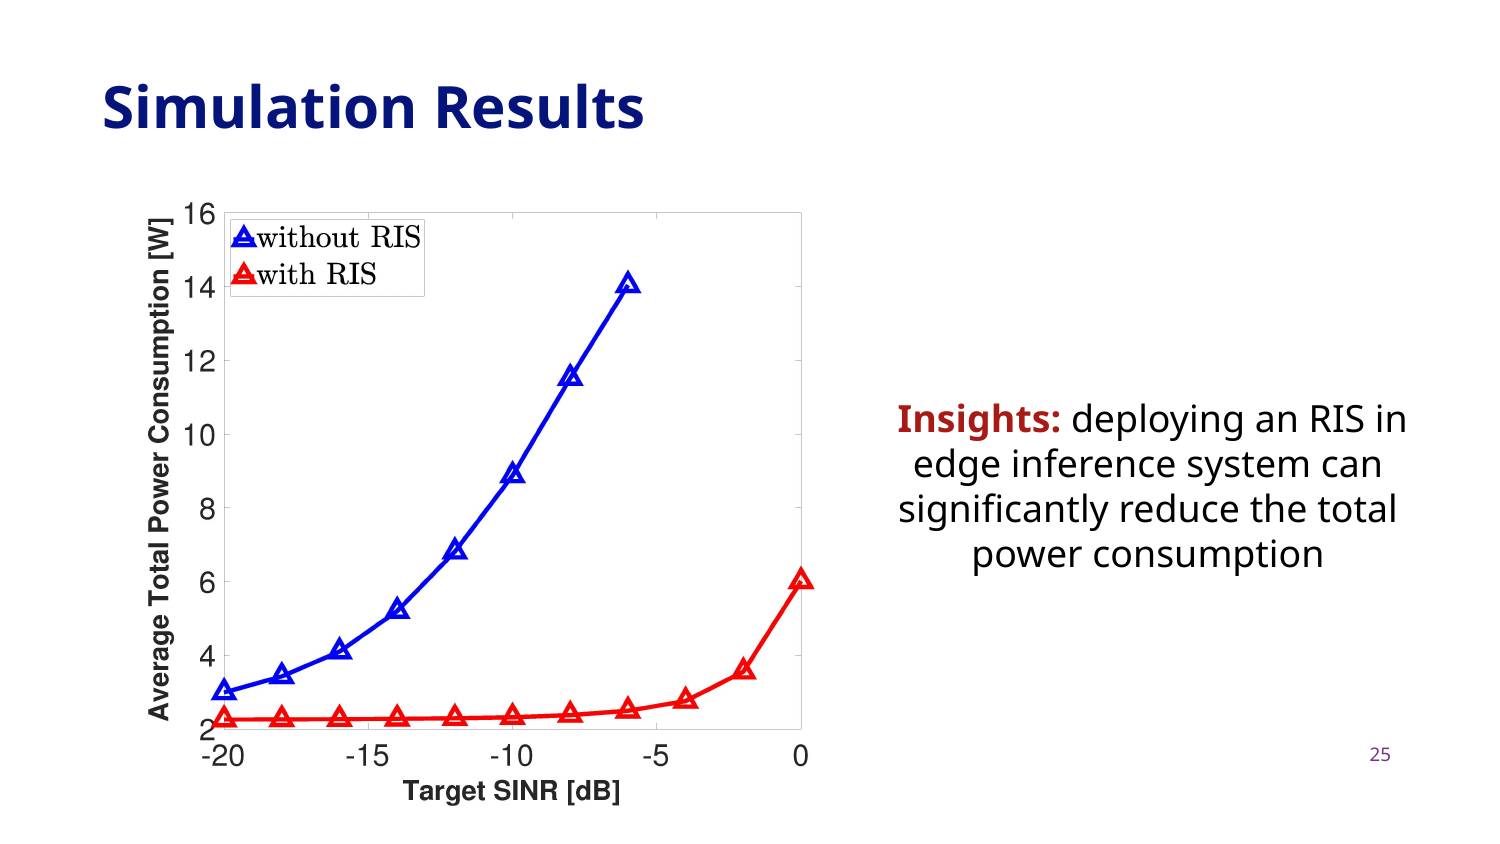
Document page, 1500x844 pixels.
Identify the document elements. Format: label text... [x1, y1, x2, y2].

slide_number 25 [1279, 732, 1406, 778]
text_box Insights: deploying an RIS in edge inference system can significantly reduce the total power consumption [879, 387, 1459, 582]
title Simulation Results [87, 42, 1487, 149]
picture [127, 165, 872, 807]
list [871, 128, 1500, 778]
